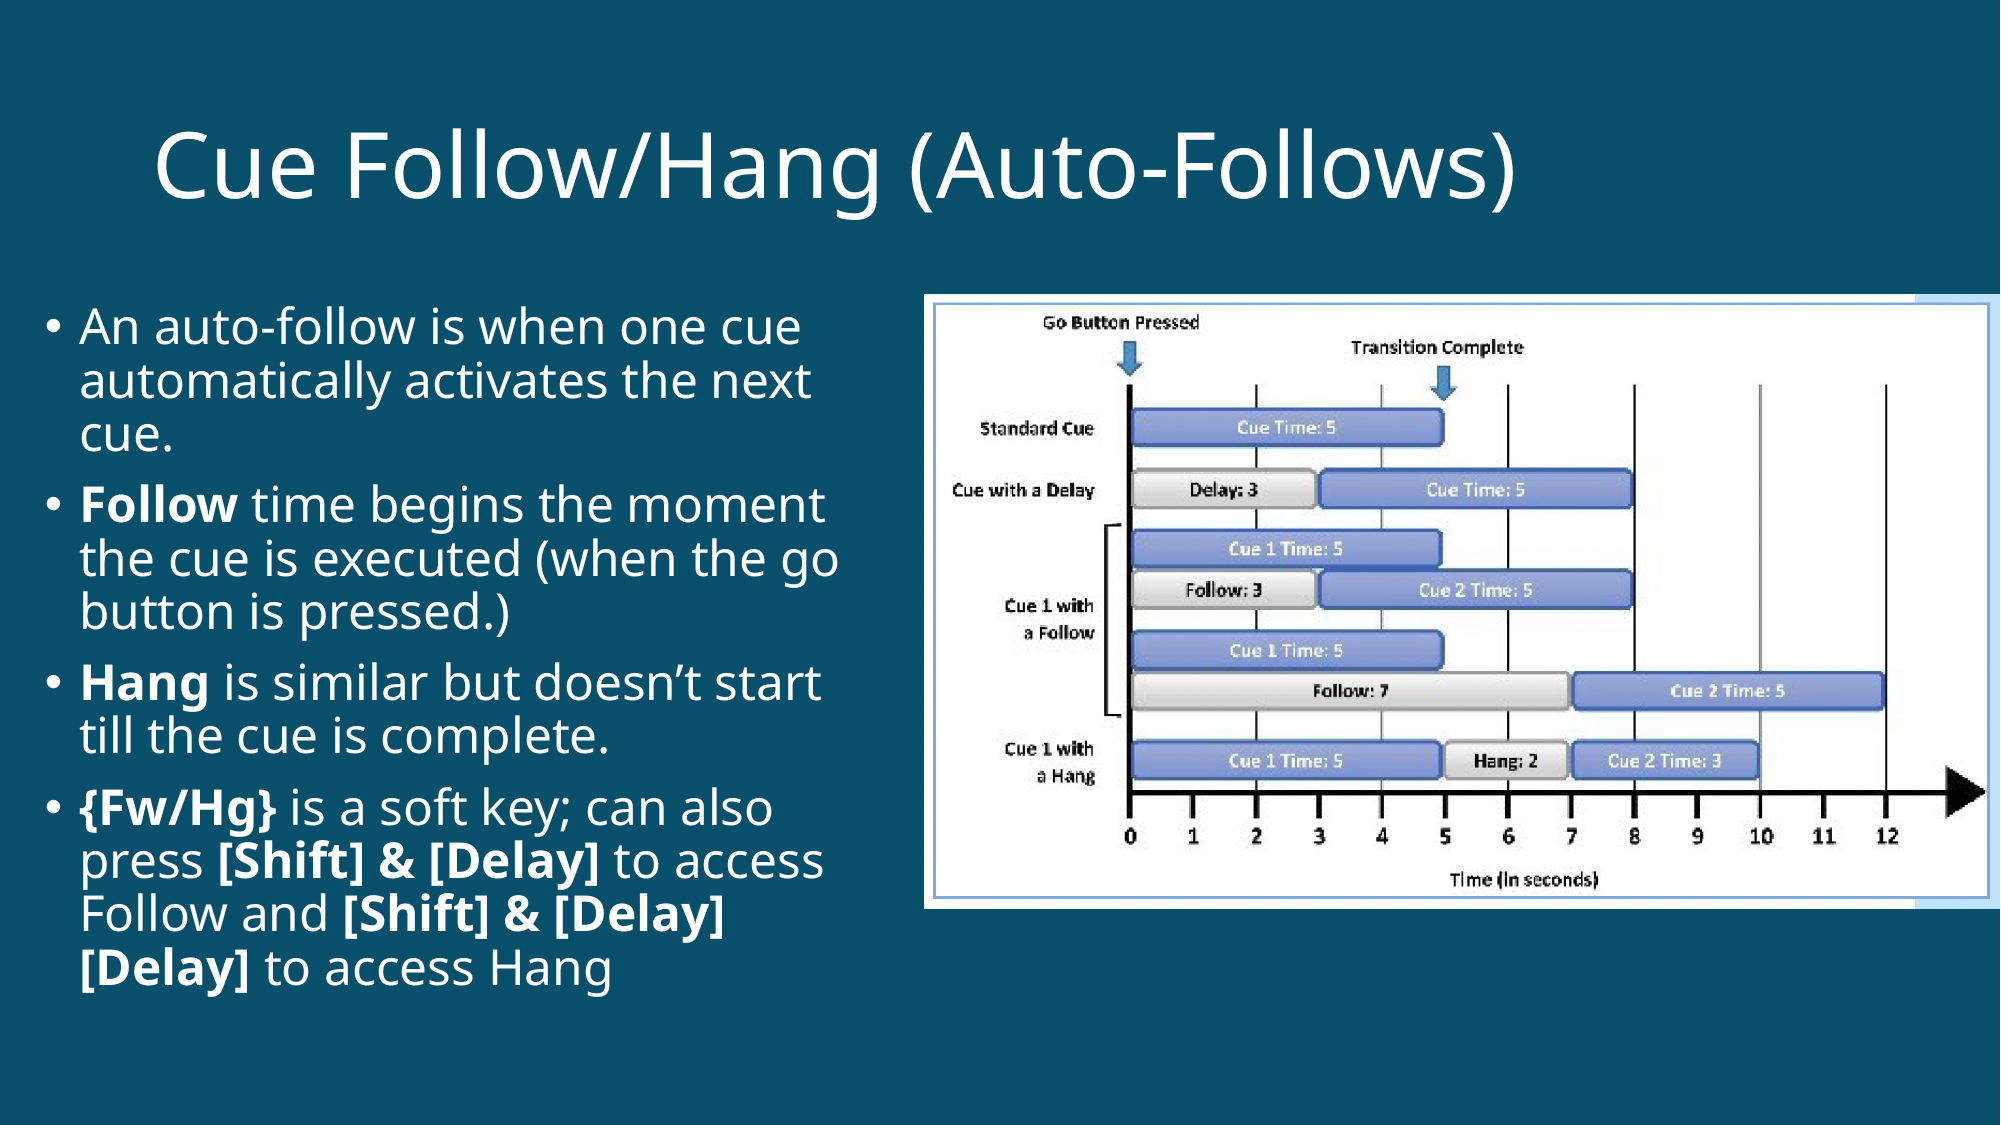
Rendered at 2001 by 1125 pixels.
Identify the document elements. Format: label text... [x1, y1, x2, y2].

list An auto-follow is when one cue automatically activates the next cue. Follow time begins the moment the cue is executed (when the go button is pressed.) Hang is similar but doesn’t start till the cue is complete. {Fw/Hg} is a soft key; can also press [Shift] & [Delay] to access Follow and [Shift] & [Delay] [Delay] to access Hang [29, 294, 880, 1009]
picture [925, 295, 2000, 908]
title Cue Follow/Hang (Auto-Follows) [137, 59, 1863, 278]
